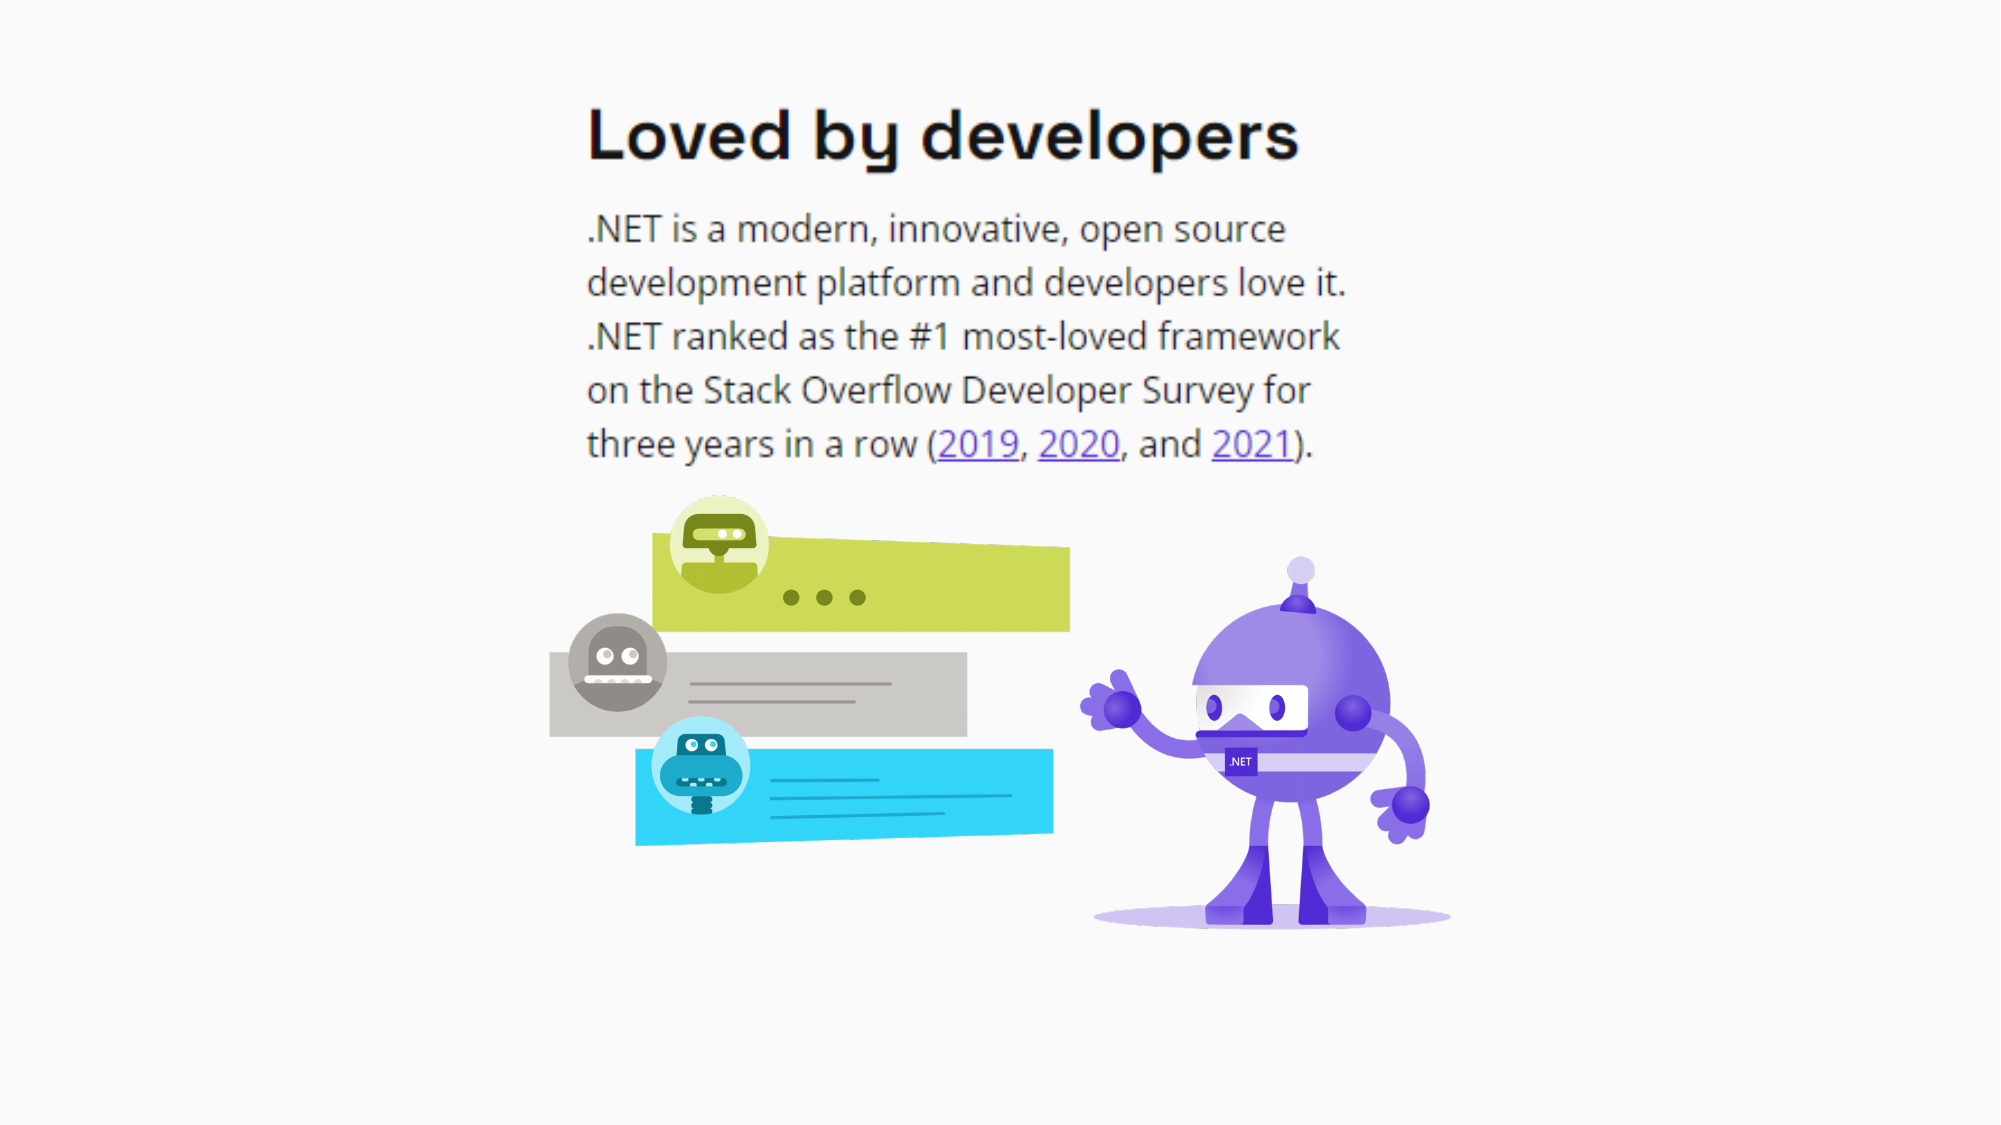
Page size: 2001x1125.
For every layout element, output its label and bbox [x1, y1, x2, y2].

picture [502, 60, 1498, 948]
